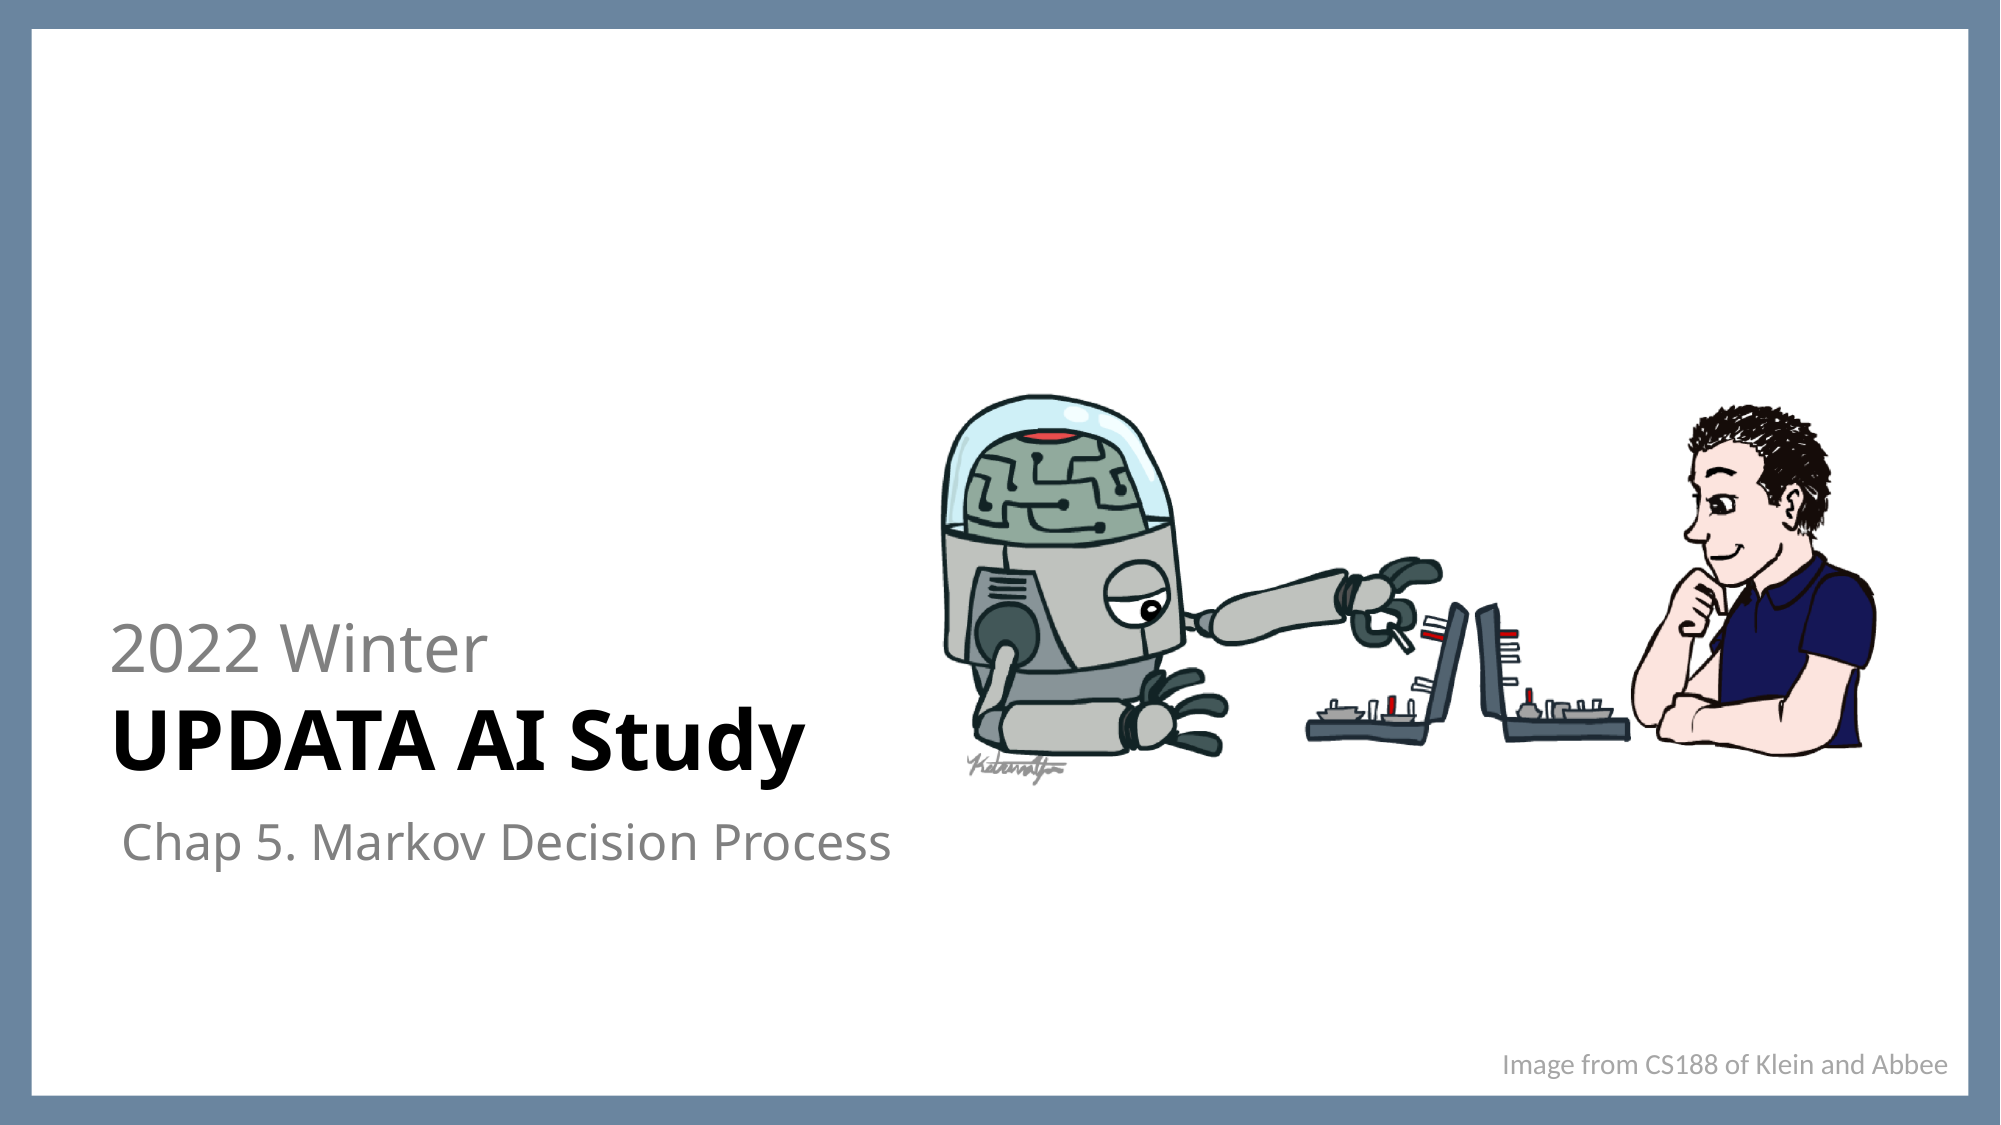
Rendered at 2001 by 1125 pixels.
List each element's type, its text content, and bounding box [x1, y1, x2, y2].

text_box Image from CS188 of Klein and Abbee [1487, 1038, 1964, 1089]
text_box UPDATA AI Study [94, 668, 899, 796]
text_box Chap 5. Markov Decision Process [106, 795, 1534, 879]
picture [899, 325, 1894, 796]
text_box 2022 Winter [94, 567, 800, 695]
